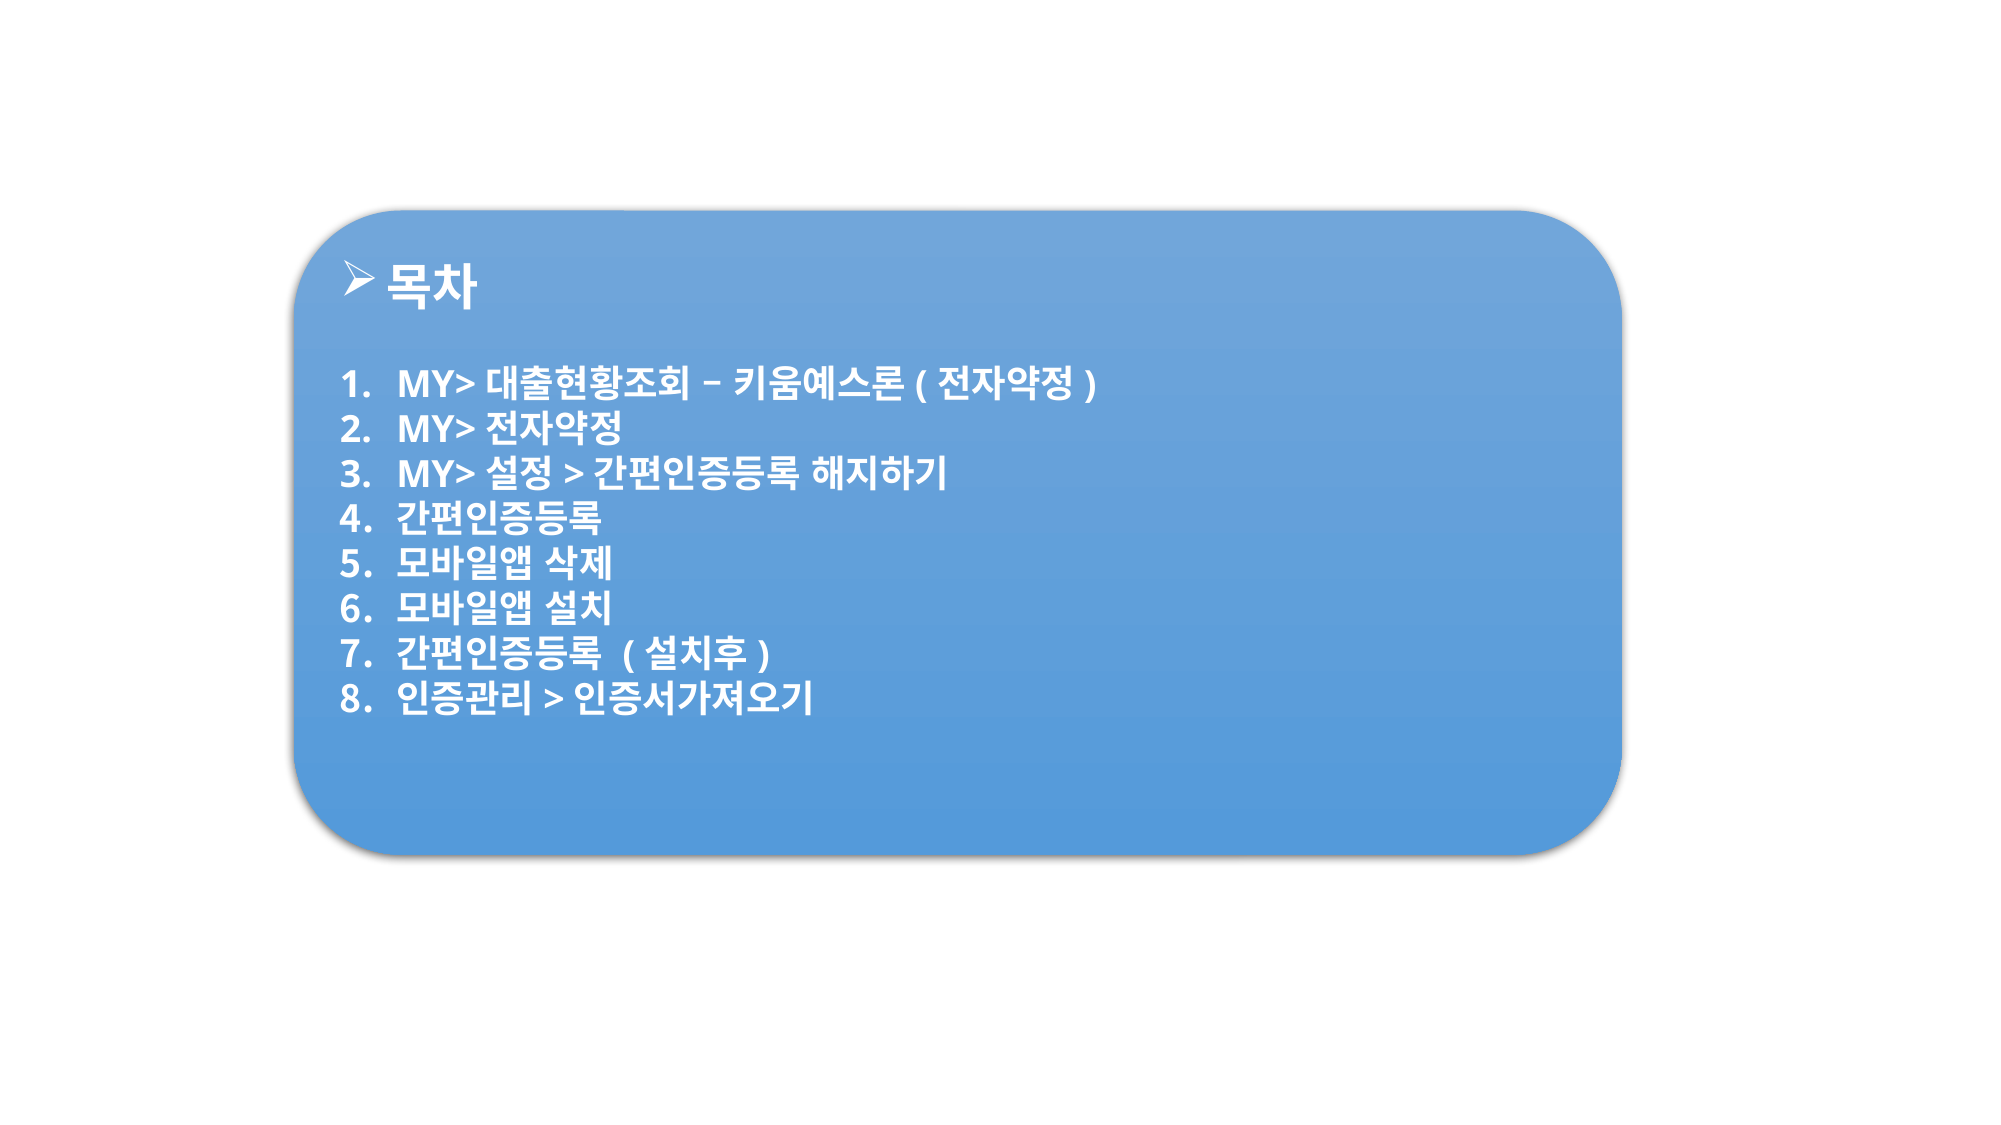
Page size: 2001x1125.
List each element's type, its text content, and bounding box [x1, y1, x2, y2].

text_box 목차 MY>대출현황조회 – 키움예스론(전자약정) MY>전자약정 MY>설정>간편인증등록 해지하기 간편인증등록 모바일앱 삭제 모바일앱 설치 간편인증등록 (설치후) 인증관리>인증서가져오기 [293, 210, 1622, 855]
